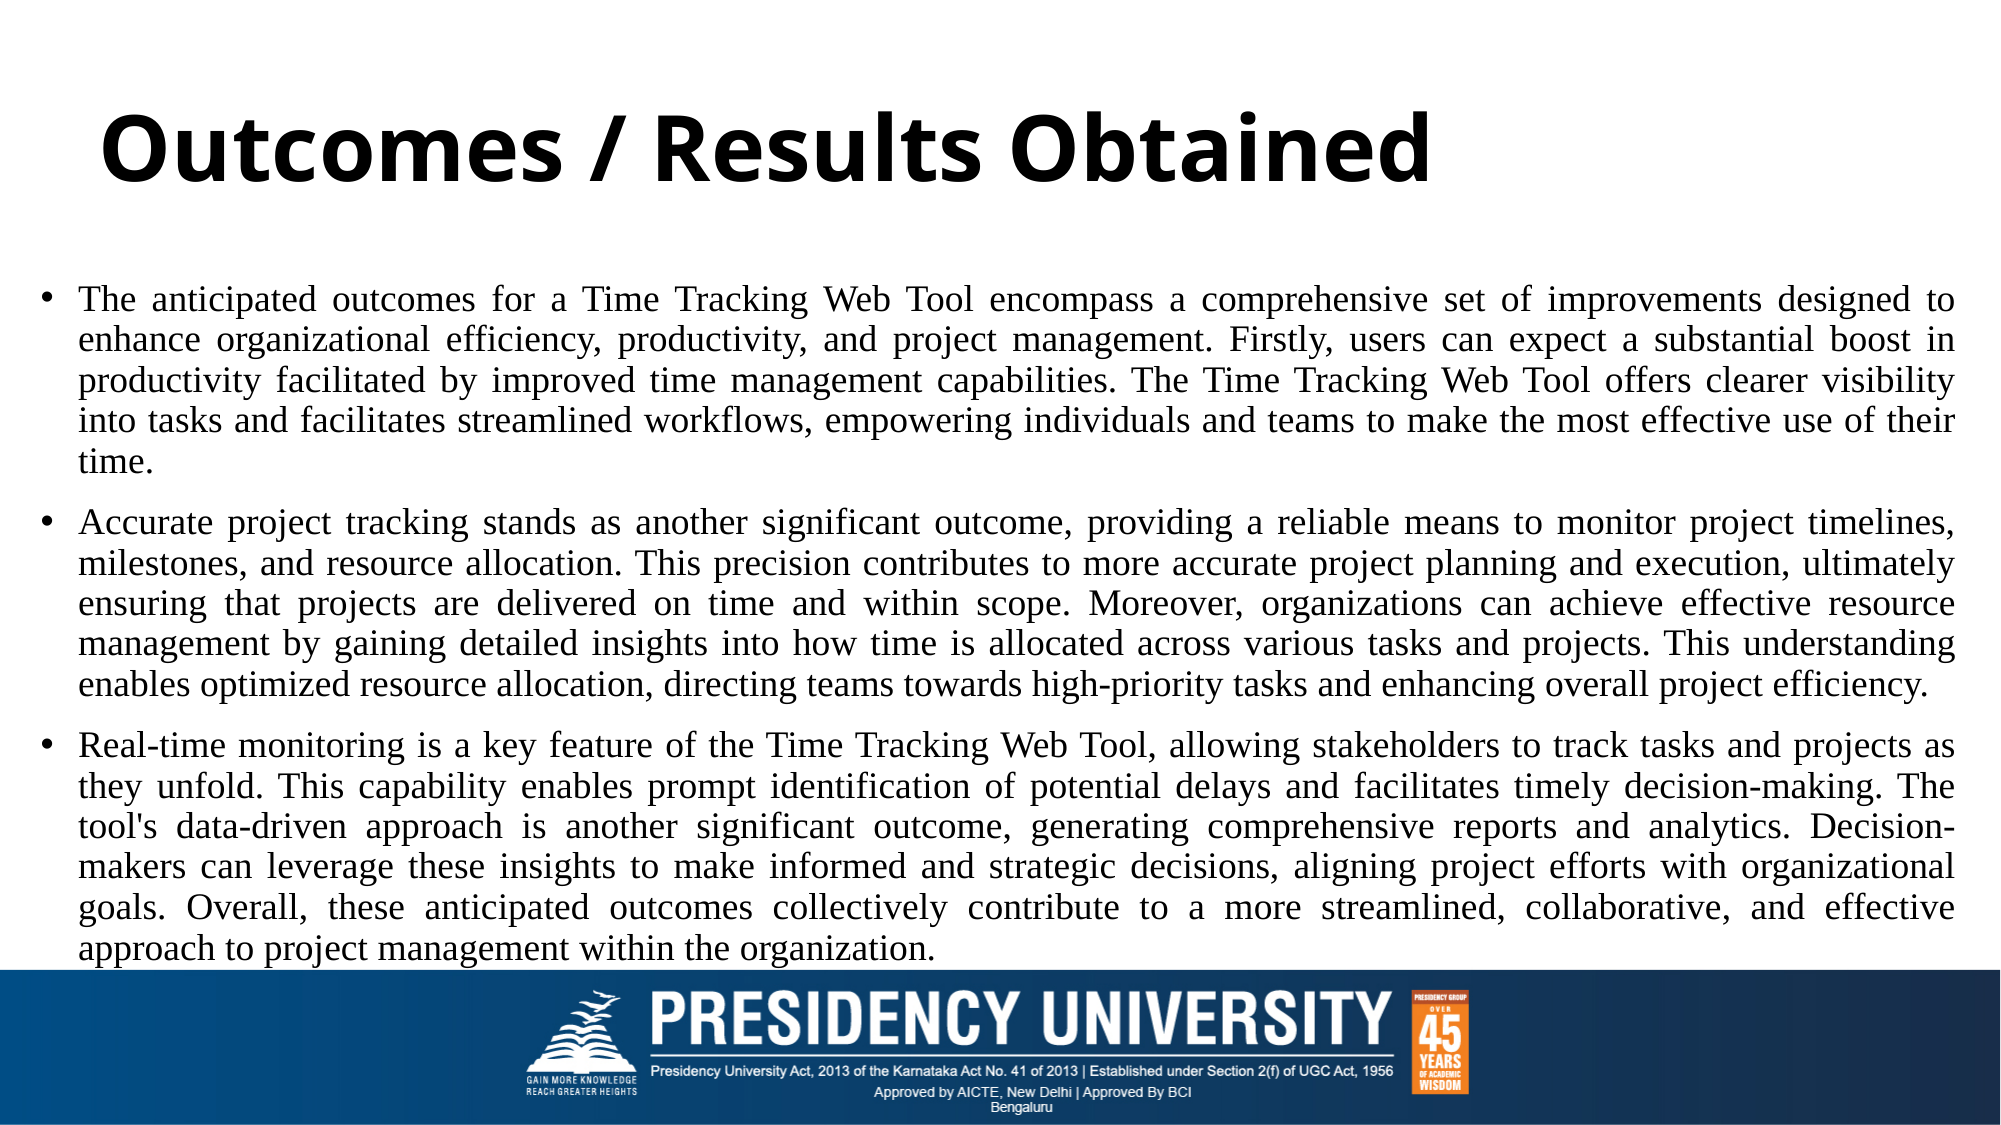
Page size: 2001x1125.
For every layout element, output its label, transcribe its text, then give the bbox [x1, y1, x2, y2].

list The anticipated outcomes for a Time Tracking Web Tool encompass a comprehensive set of improvements designed to enhance organizational efficiency, productivity, and project management. Firstly, users can expect a substantial boost in productivity facilitated by improved time management capabilities. The Time Tracking Web Tool offers clearer visibility into tasks and facilitates streamlined workflows, empowering individuals and teams to make the most effective use of their time. Accurate project tracking stands as another significant outcome, providing a reliable means to monitor project timelines, milestones, and resource allocation. This precision contributes to more accurate project planning and execution, ultimately ensuring that projects are delivered on time and within scope. Moreover, organizations can achieve effective resource management by gaining detailed insights into how time is allocated across various tasks and projects. This understanding enables optimized resource allocation, directing teams towards high-priority tasks and enhancing overall project efficiency. Real-time monitoring is a key feature of the Time Tracking Web Tool, allowing stakeholders to track tasks and projects as they unfold. This capability enables prompt identification of potential delays and facilitates timely decision-making. The tool's data-driven approach is another significant outcome, generating comprehensive reports and analytics. Decision-makers can leverage these insights to make informed and strategic decisions, aligning project efforts with organizational goals. Overall, these anticipated outcomes collectively contribute to a more streamlined, collaborative, and effective approach to project management within the organization. [25, 271, 1974, 1014]
picture [0, 0, 2001, 1125]
title Outcomes / Results Obtained [83, 42, 1809, 261]
